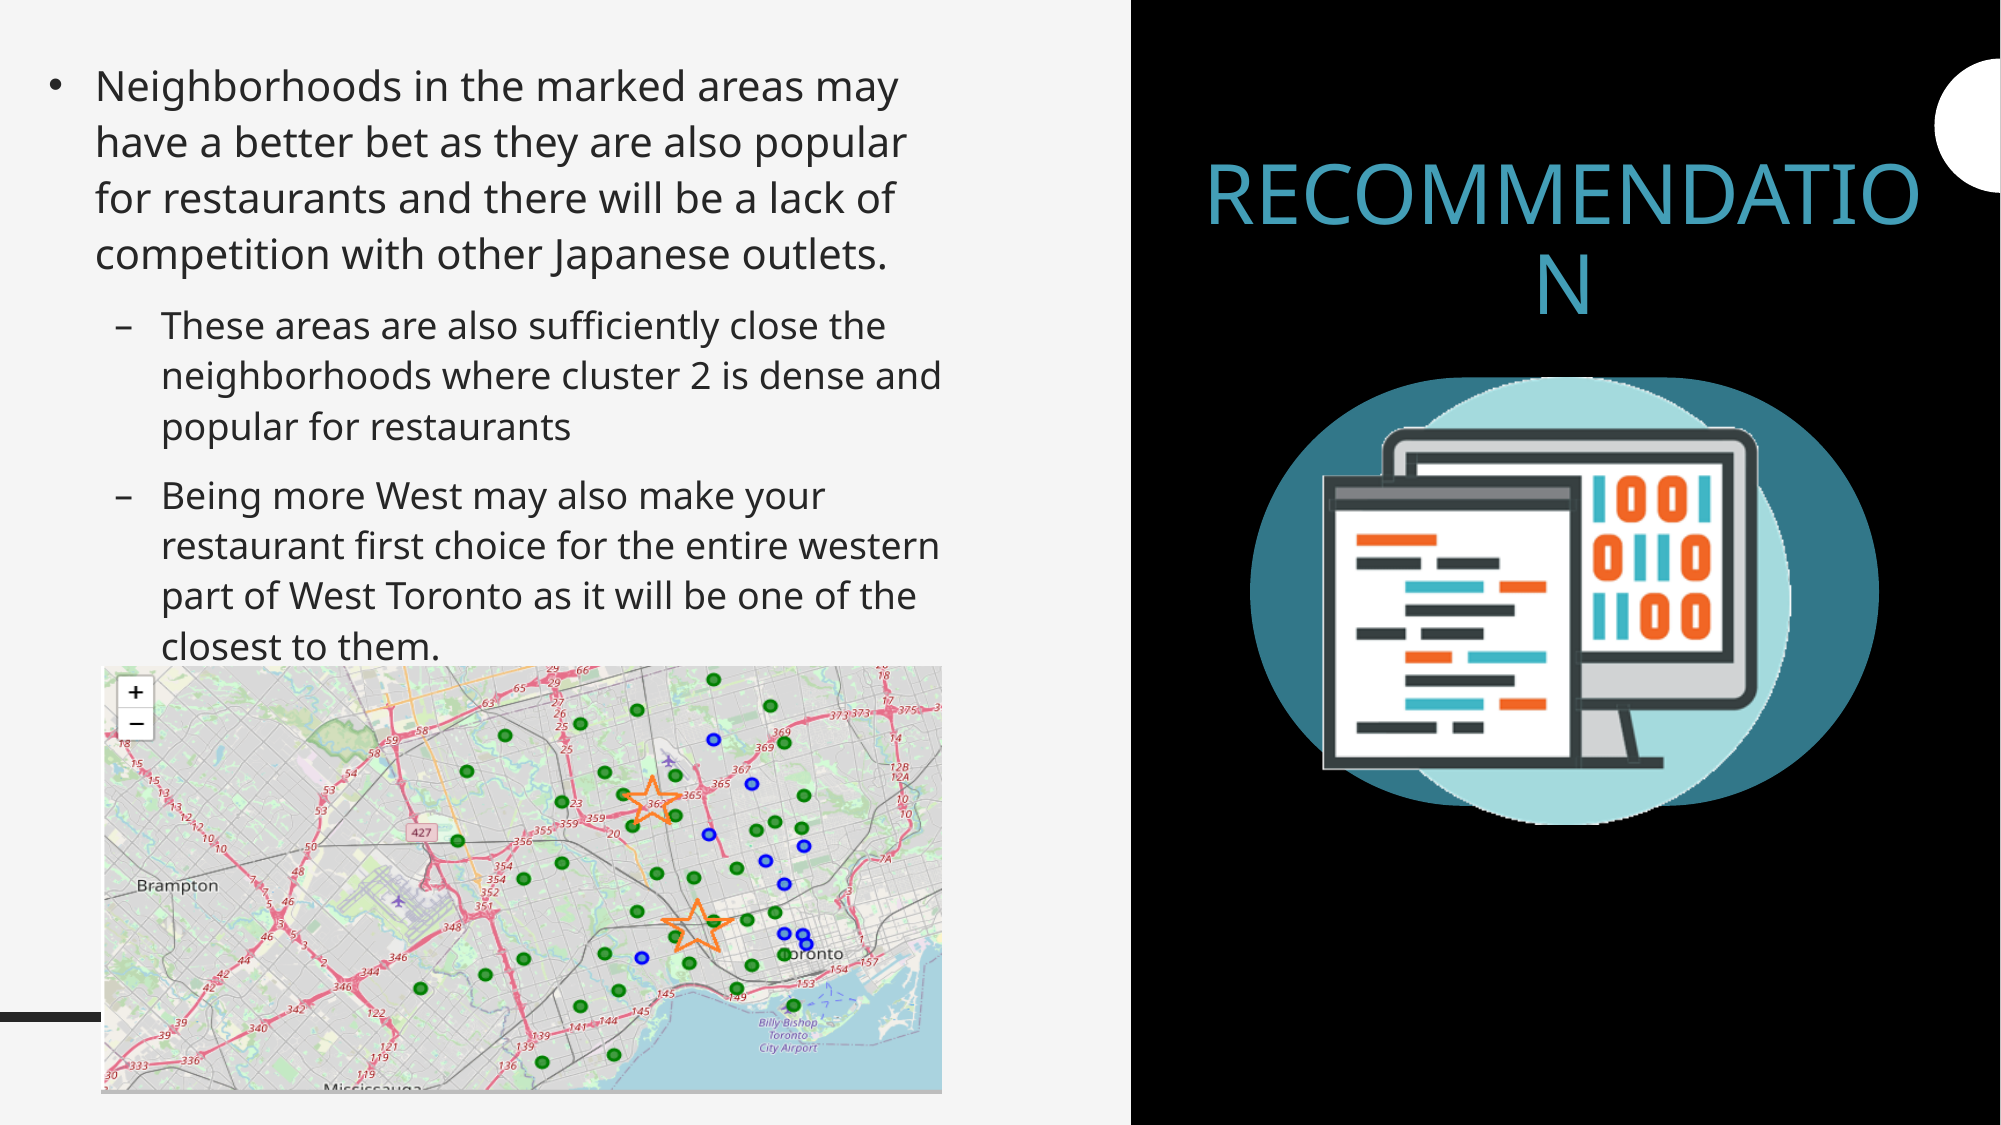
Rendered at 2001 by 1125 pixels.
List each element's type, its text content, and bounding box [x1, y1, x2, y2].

picture [1254, 377, 1879, 825]
picture [101, 666, 942, 1094]
text_box [1249, 545, 1254, 638]
list Neighborhoods in the marked areas may have a better bet as they are also popular for restaurants and there will be a lack of competition with other Japanese outlets. These areas are also sufficiently close the neighborhoods where cluster 2 is dense and popular for restaurants Being more West may also make your restaurant first choice for the entire western part of West Toronto as it will be one of the closest to them. [33, 46, 976, 903]
title RECOMMENDATION [1183, 46, 1945, 440]
